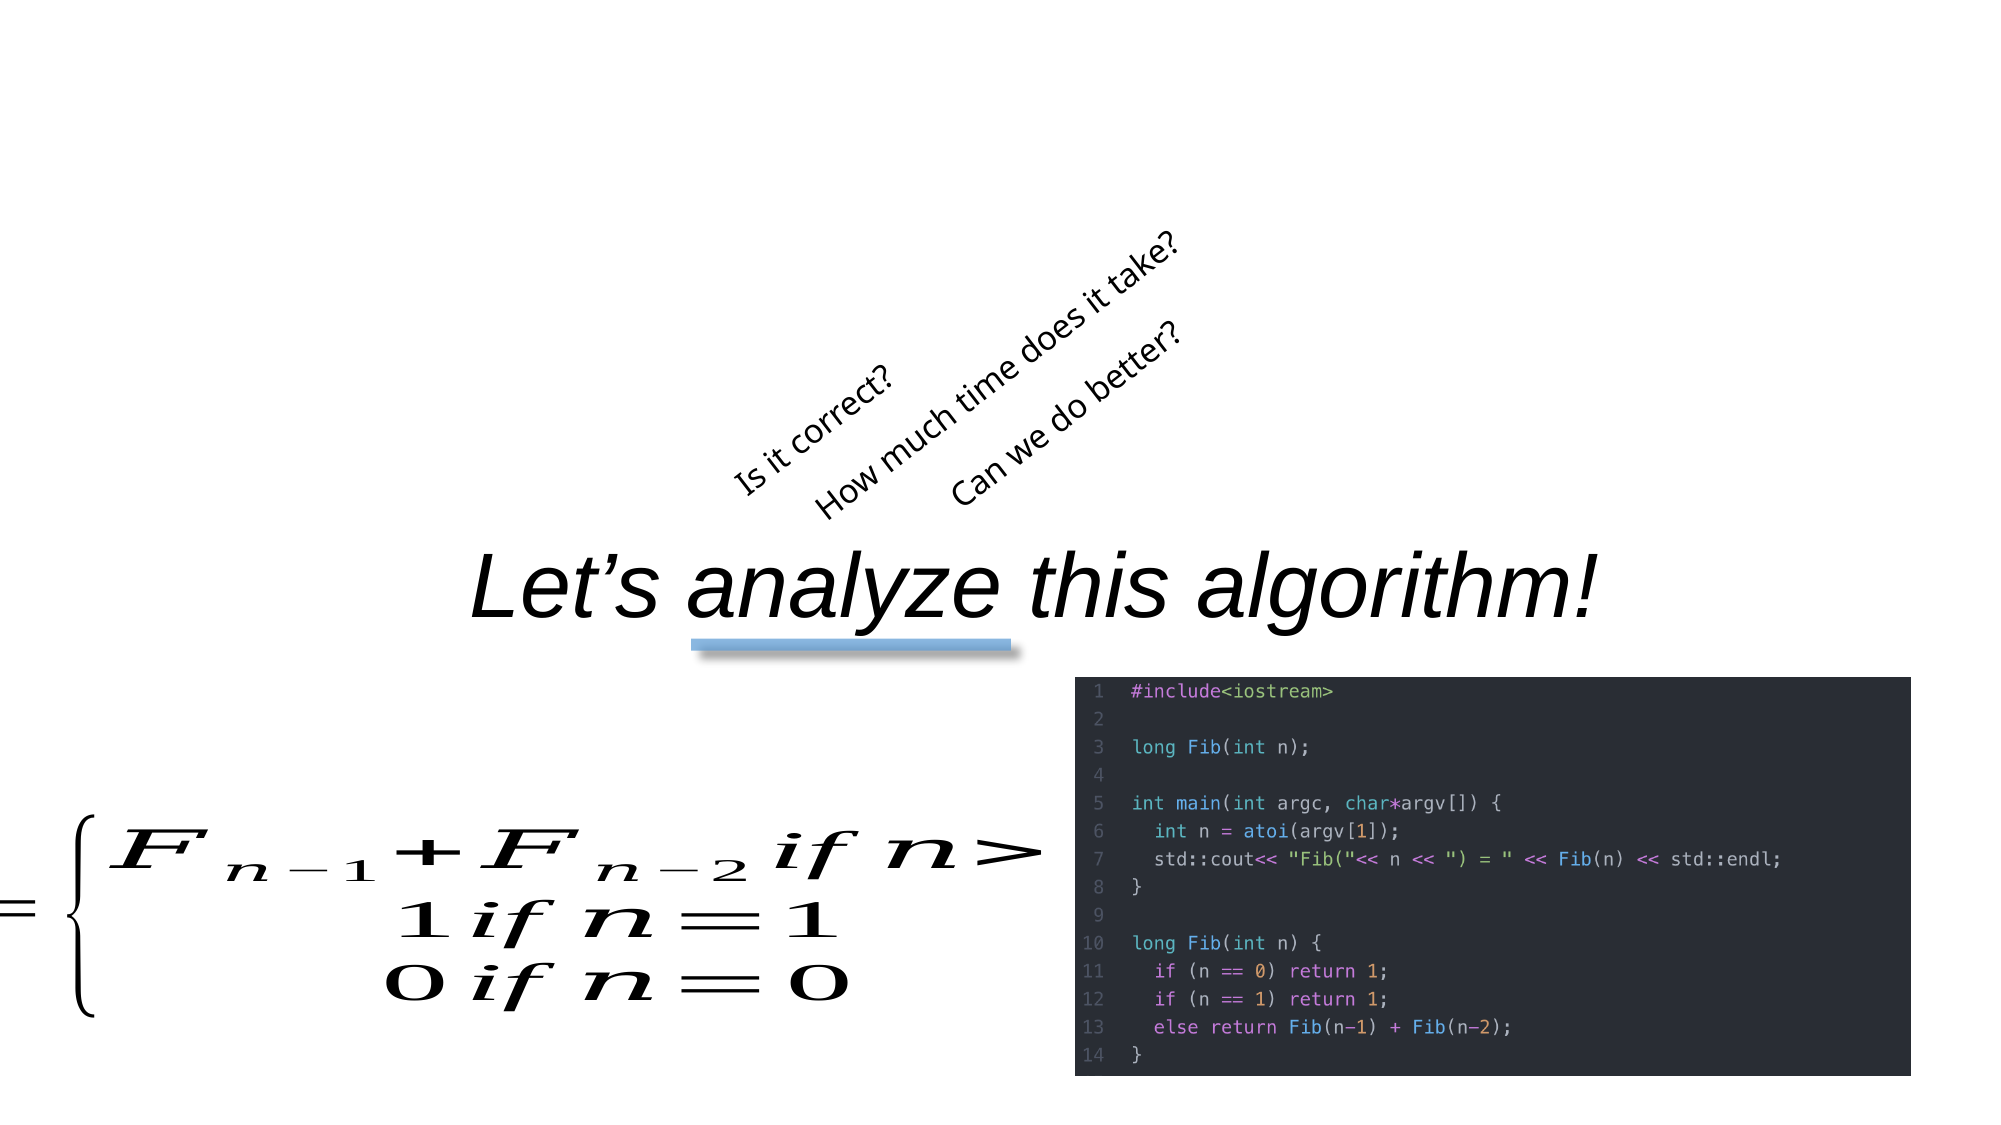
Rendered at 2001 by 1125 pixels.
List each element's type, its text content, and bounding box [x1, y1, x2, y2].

text_box How much time does it take? [790, 86, 1358, 543]
text_box Is it correct? [710, 61, 1279, 518]
picture [1075, 677, 1911, 1077]
text_box Let’s analyze this algorithm! [454, 518, 2000, 643]
text_box Can we do better? [925, 74, 1493, 531]
